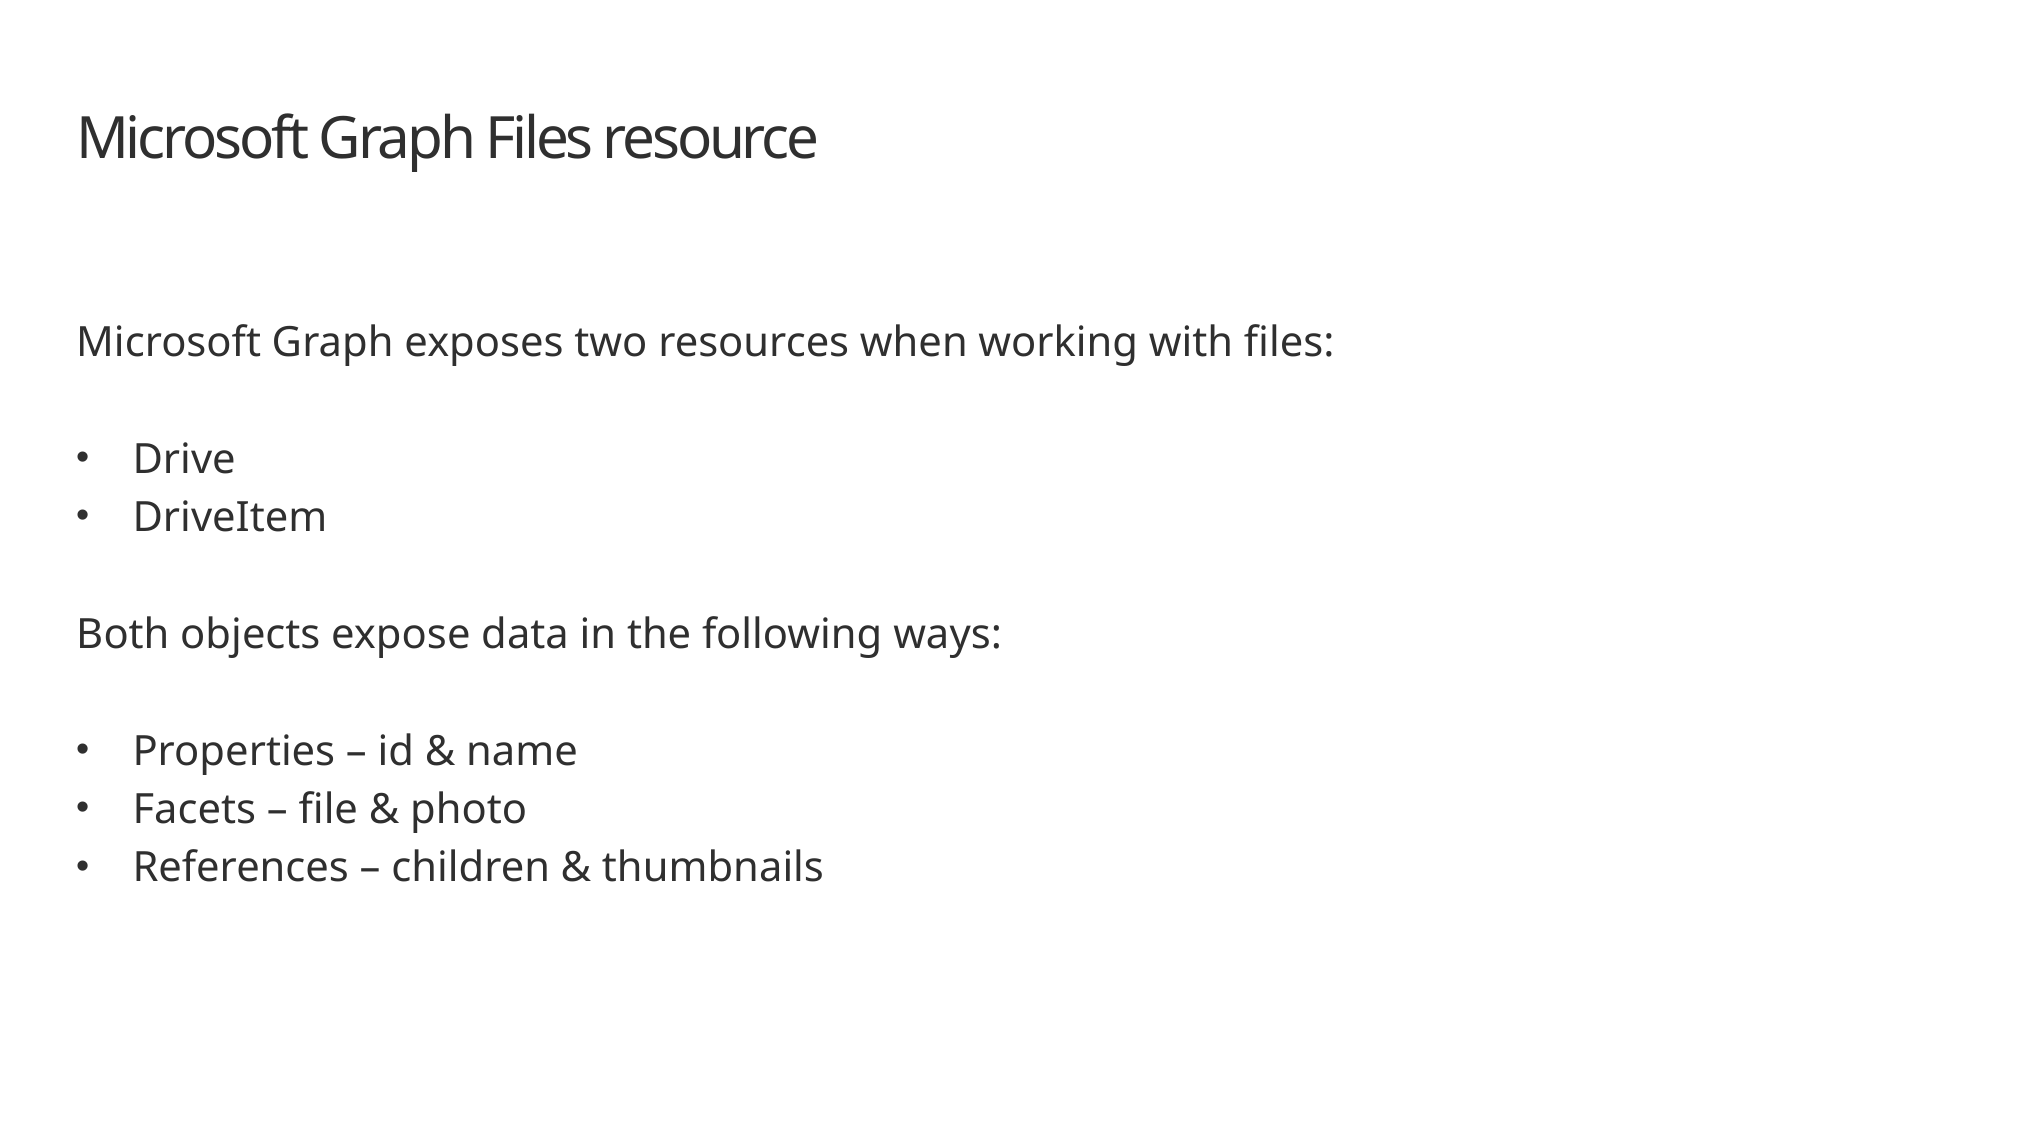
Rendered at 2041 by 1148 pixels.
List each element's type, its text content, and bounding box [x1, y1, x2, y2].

title Microsoft Graph Files resource [76, 103, 1969, 172]
list Microsoft Graph exposes two resources when working with files: Drive DriveItem Both objects expose data in the following ways: Properties – id & name Facets – file & photo References – children & thumbnails [76, 314, 1969, 911]
